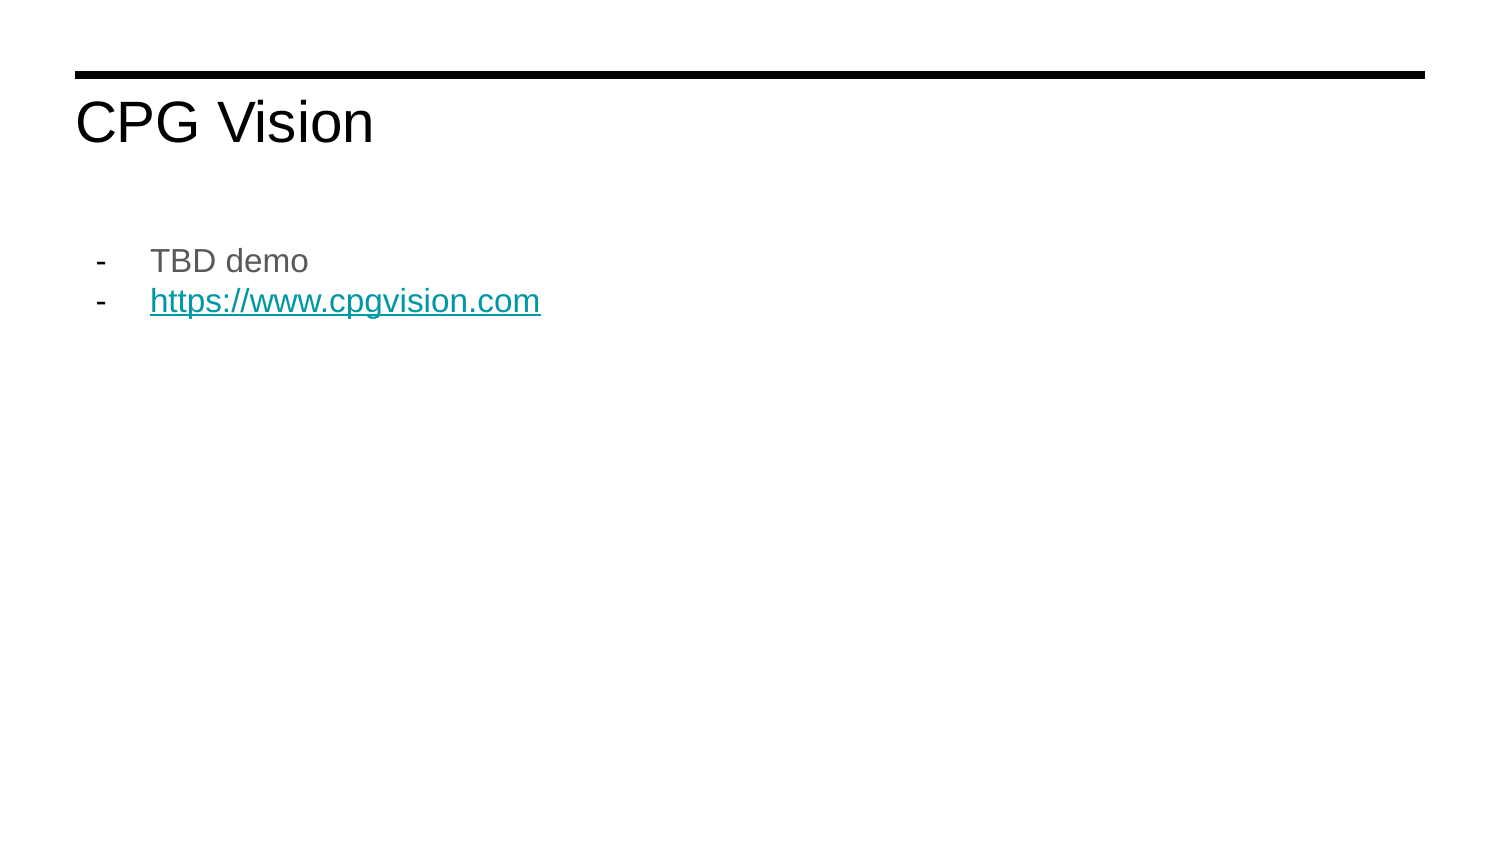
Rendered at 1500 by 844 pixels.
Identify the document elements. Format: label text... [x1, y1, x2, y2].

list TBD demo https://www.cpgvision.com [75, 239, 1238, 729]
title CPG Vision [75, 97, 1238, 210]
